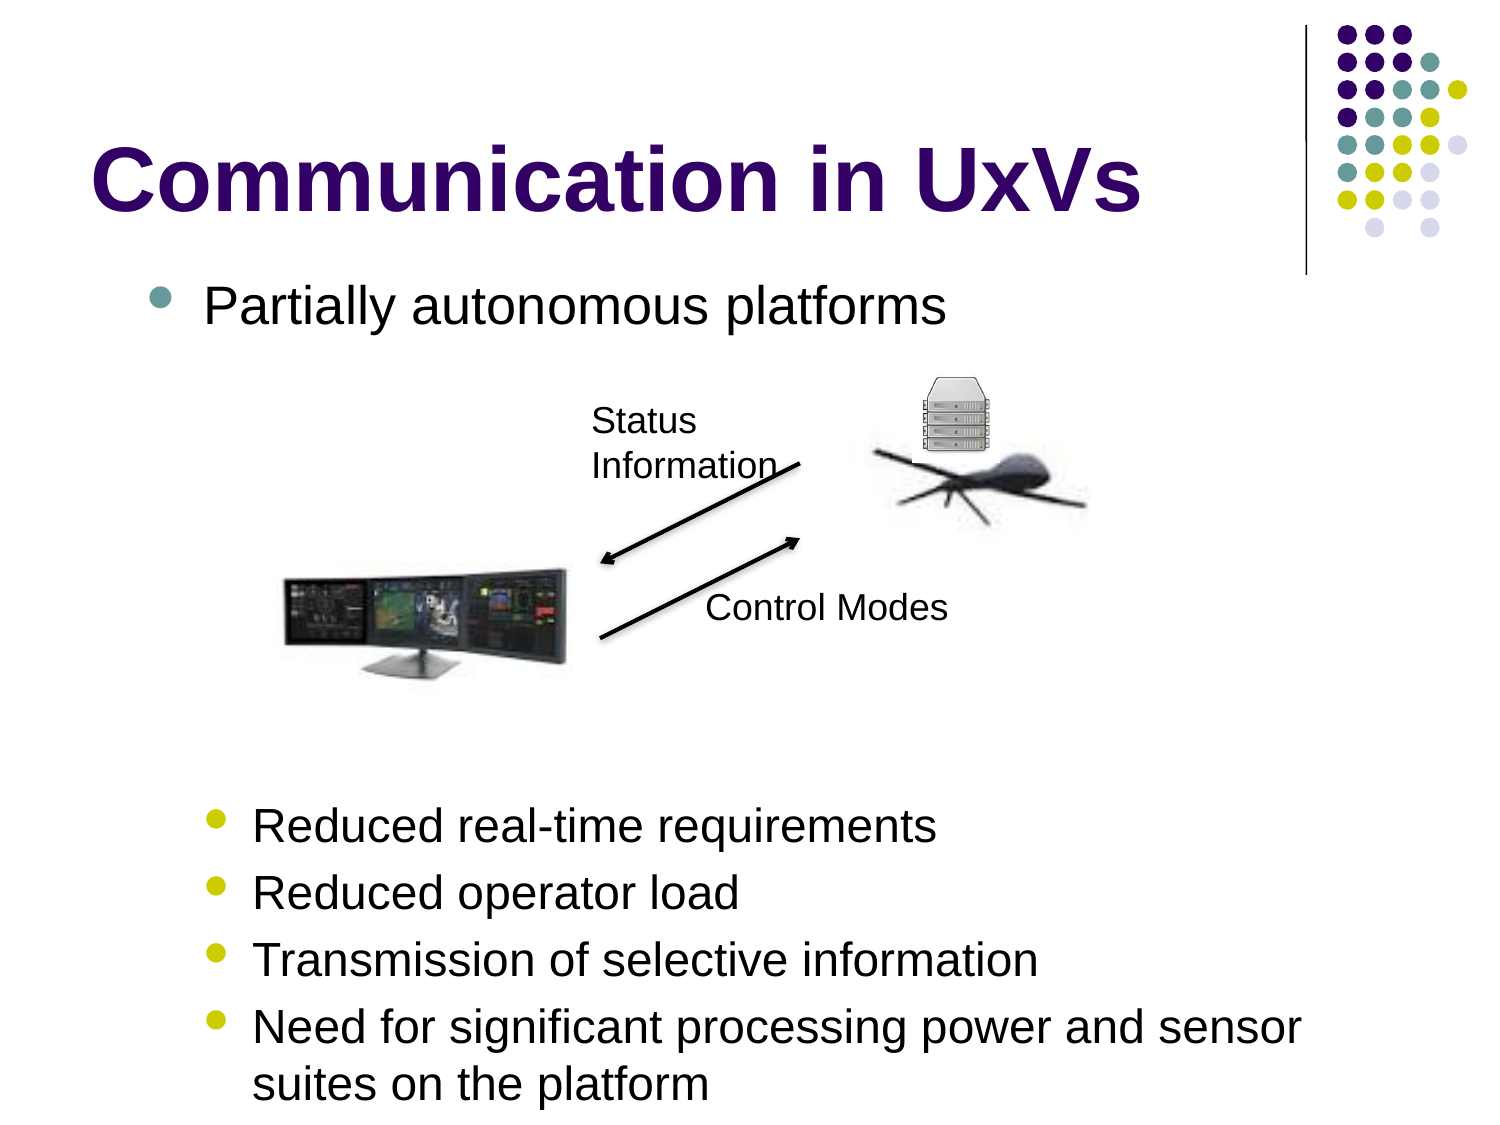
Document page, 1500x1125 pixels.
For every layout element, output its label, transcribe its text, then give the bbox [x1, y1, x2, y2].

title Communication in UxVs [75, 24, 1313, 238]
picture [849, 374, 1113, 576]
picture [274, 562, 574, 699]
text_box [574, 388, 966, 639]
list Partially autonomous platforms Reduced real-time requirements Reduced operator load Transmission of selective information Need for significant processing power and sensor suites on the platform [75, 262, 1425, 1006]
